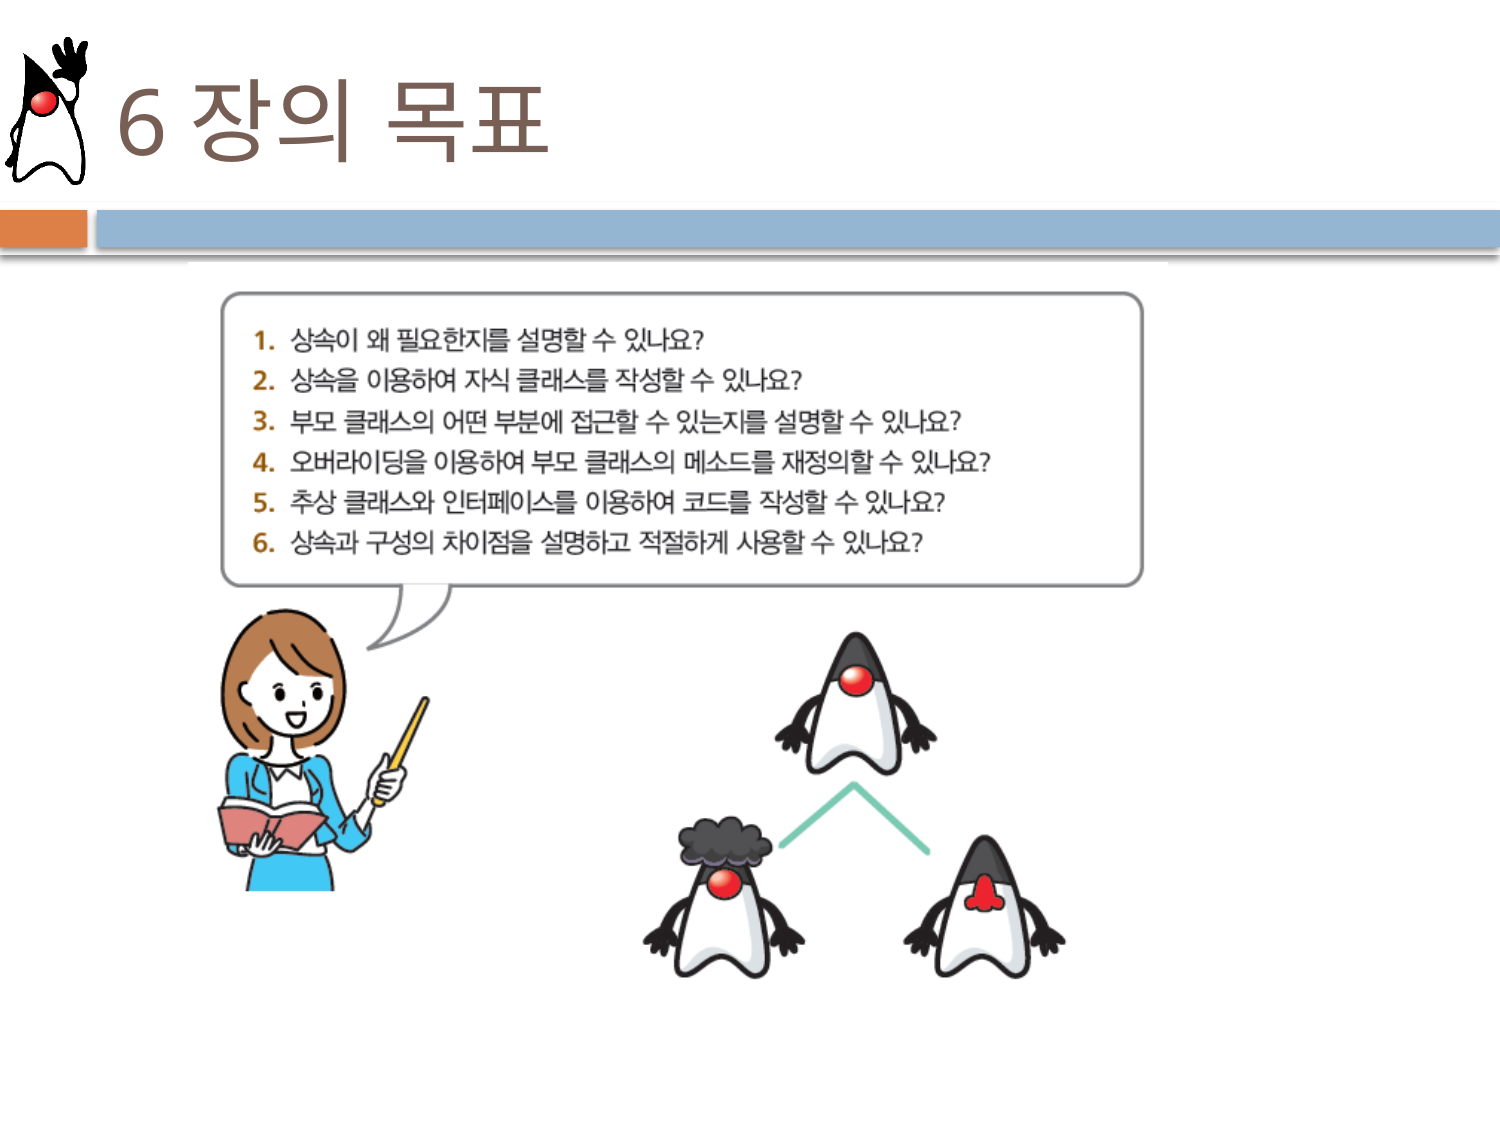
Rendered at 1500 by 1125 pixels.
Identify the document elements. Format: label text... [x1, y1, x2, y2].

title 6장의 목표 [100, 37, 1438, 200]
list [187, 262, 1169, 1001]
picture [5, 37, 88, 185]
